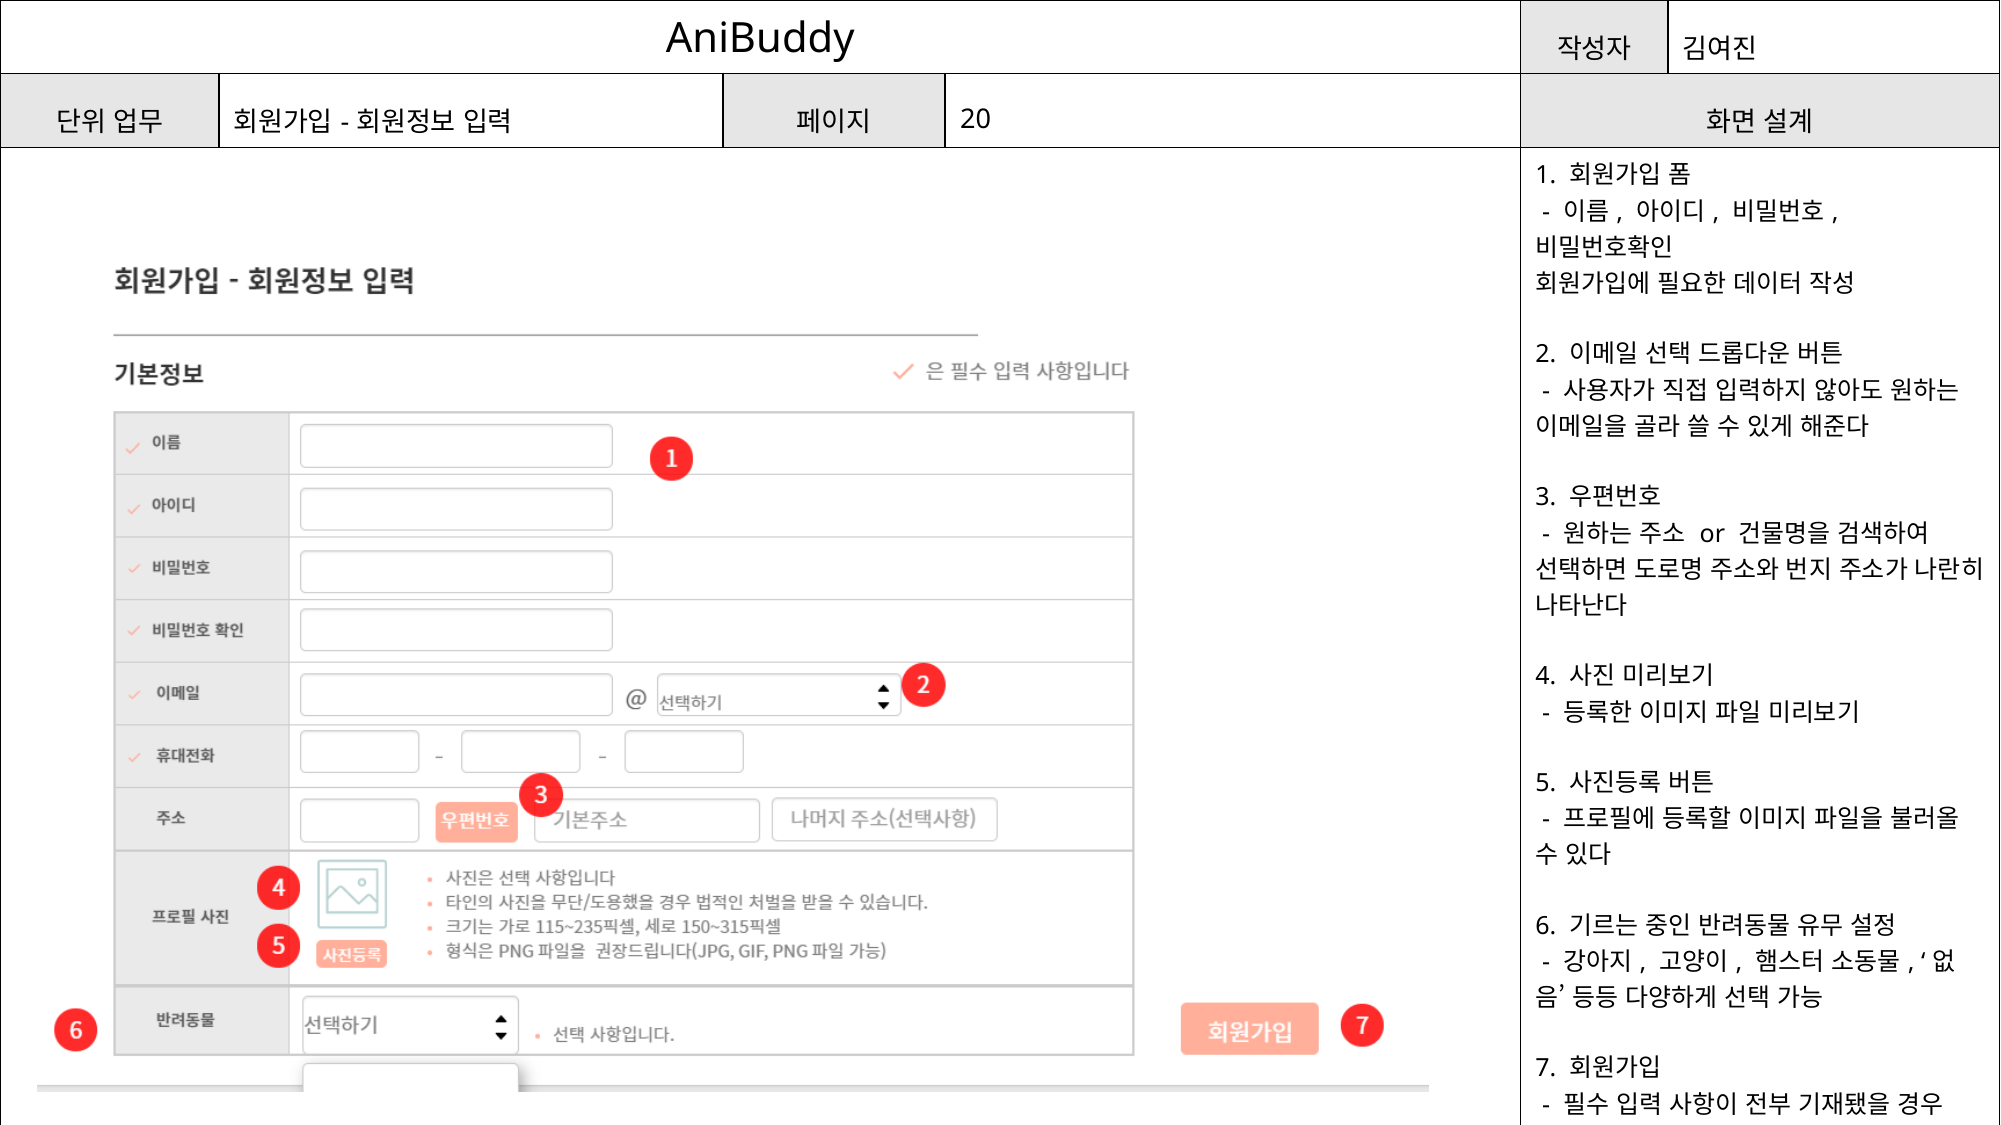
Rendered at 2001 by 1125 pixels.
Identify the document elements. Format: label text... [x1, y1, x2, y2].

table_cell 페이지 [724, 74, 944, 147]
table_cell 화면 설계 [1521, 74, 1999, 147]
table_header 작성자 [1521, 1, 1667, 73]
table_header AniBuddy [1, 1, 1520, 73]
table_header 김여진 [1669, 1, 1999, 73]
table_cell [1, 148, 1520, 1125]
picture [37, 221, 1429, 1092]
table_cell 단위 업무 [1, 74, 218, 147]
table_cell 20 [946, 74, 1520, 147]
table_cell 1. 회원가입 폼 - 이름, 아이디, 비밀번호, 비밀번호확인 회원가입에 필요한 데이터 작성 2. 이메일 선택 드롭다운 버튼 - 사용자가 직접 입력하지 않아도 원하는 이메일을 골라 쓸 수 있게 해준다 3. 우편번호 - 원하는 주소 or 건물명을 검색하여 선택하면 도로명 주소와 번지 주소가 나란히 나타난다 4. 사진 미리보기 - 등록한 이미지 파일 미리보기 5. 사진등록 버튼 - 프로필에 등록할 이미지 파일을 불러올 수 있다 6. 기르는 중인 반려동물 유무 설정 - 강아지, 고양이, 햄스터 소동물, ‘없음’ 등등 다양하게 선택 가능 7. 회원가입 - 필수 입력 사항이 전부 기재됐을 경우 회원가입 완료 [1521, 148, 1999, 1125]
table_cell 회원가입-회원정보 입력 [220, 74, 722, 147]
